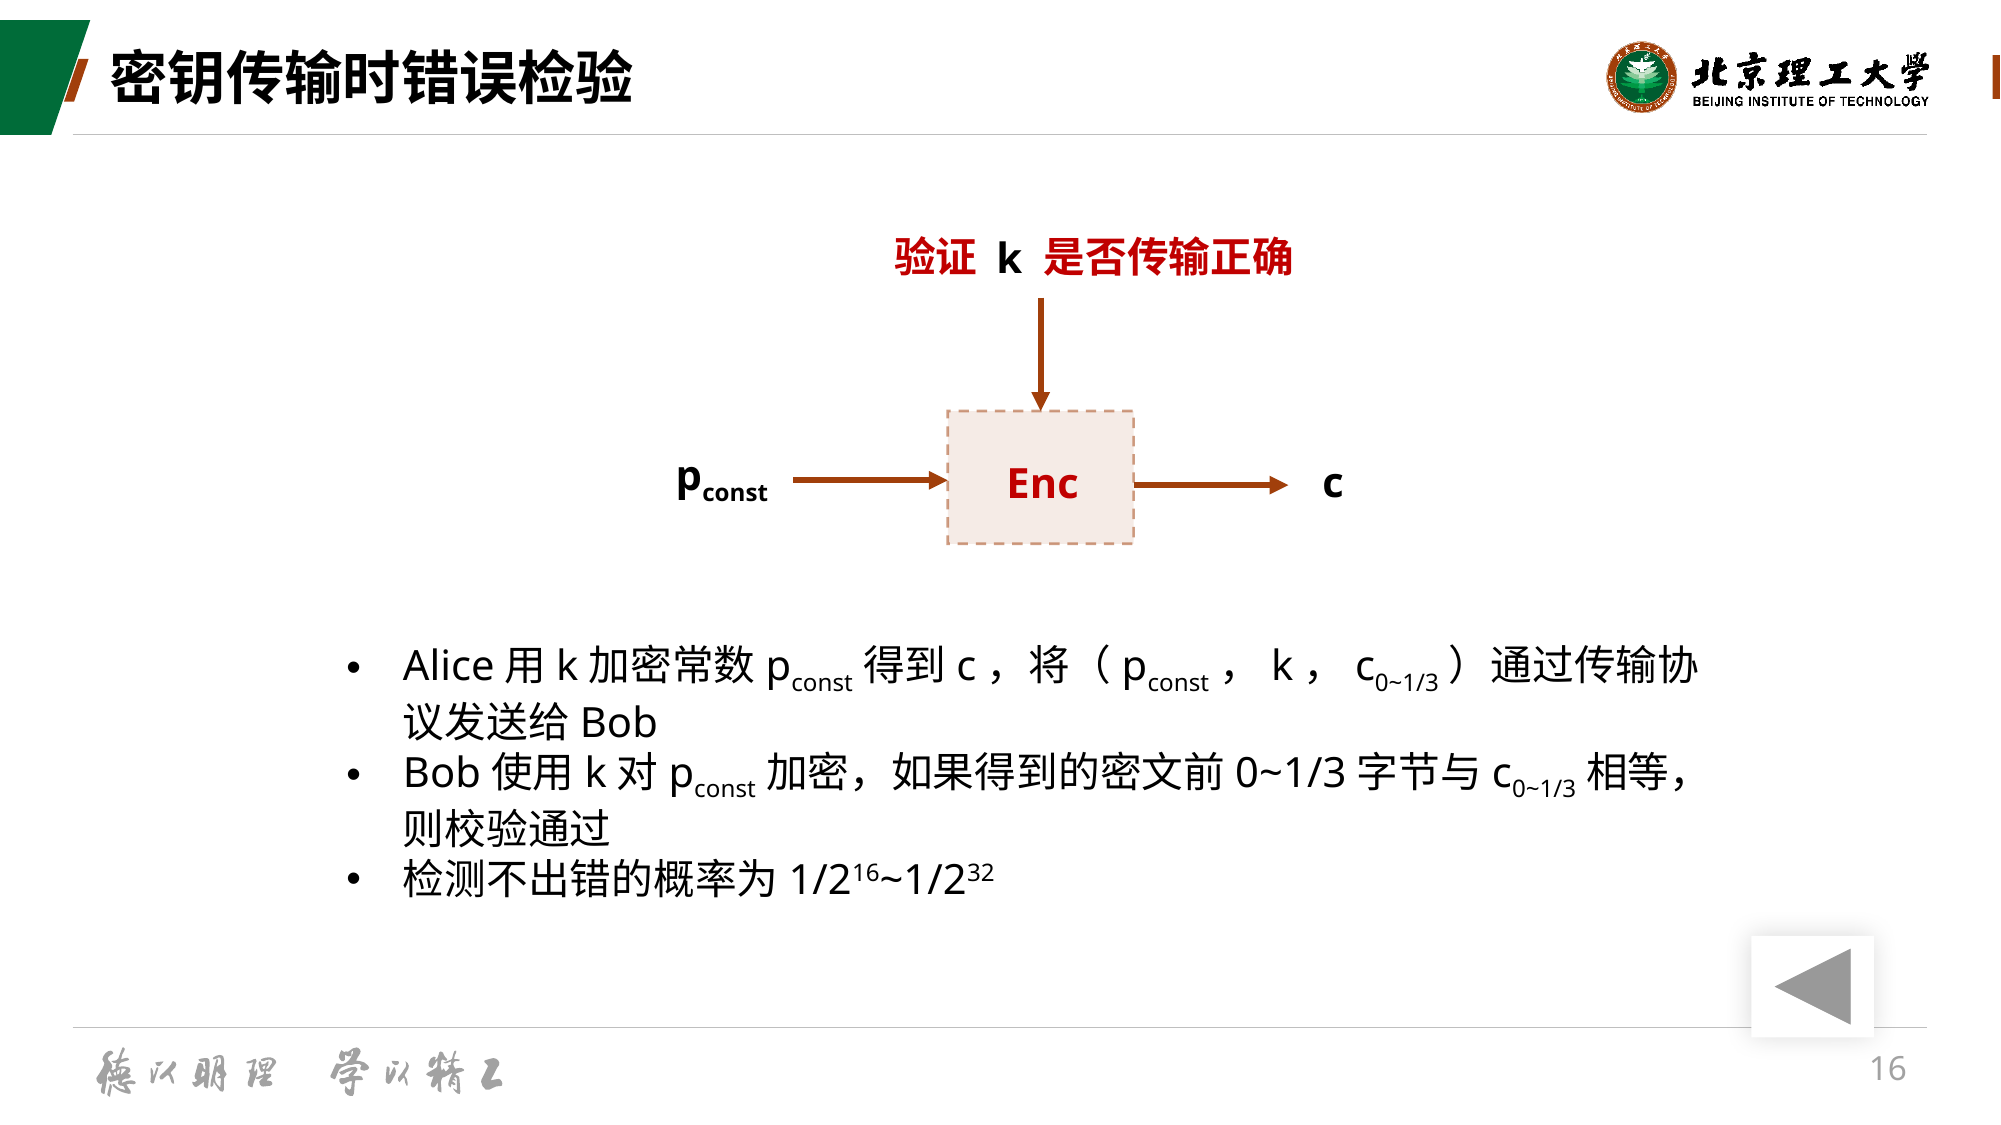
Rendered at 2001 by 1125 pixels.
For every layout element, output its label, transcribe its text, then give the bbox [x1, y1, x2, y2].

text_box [947, 410, 1134, 544]
text_box Alice用k加密常数pconst得到c，将（pconst，k，c0~1/3）通过传输协议发送给Bob Bob使用k对pconst加密，如果得到的密文前0~1/3字节与c0~1/3相等，则校验通过 检测不出错的概率为1/216~1/232 [331, 631, 1750, 911]
picture [1606, 41, 1929, 113]
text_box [1133, 439, 1388, 522]
text_box 是否传输正确 [1023, 214, 1315, 298]
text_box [641, 436, 948, 519]
text_box [1751, 935, 1874, 1038]
text_box k [954, 215, 1040, 299]
text_box 验证 [877, 214, 995, 298]
title 密钥传输时错误检验 [94, 40, 1513, 120]
